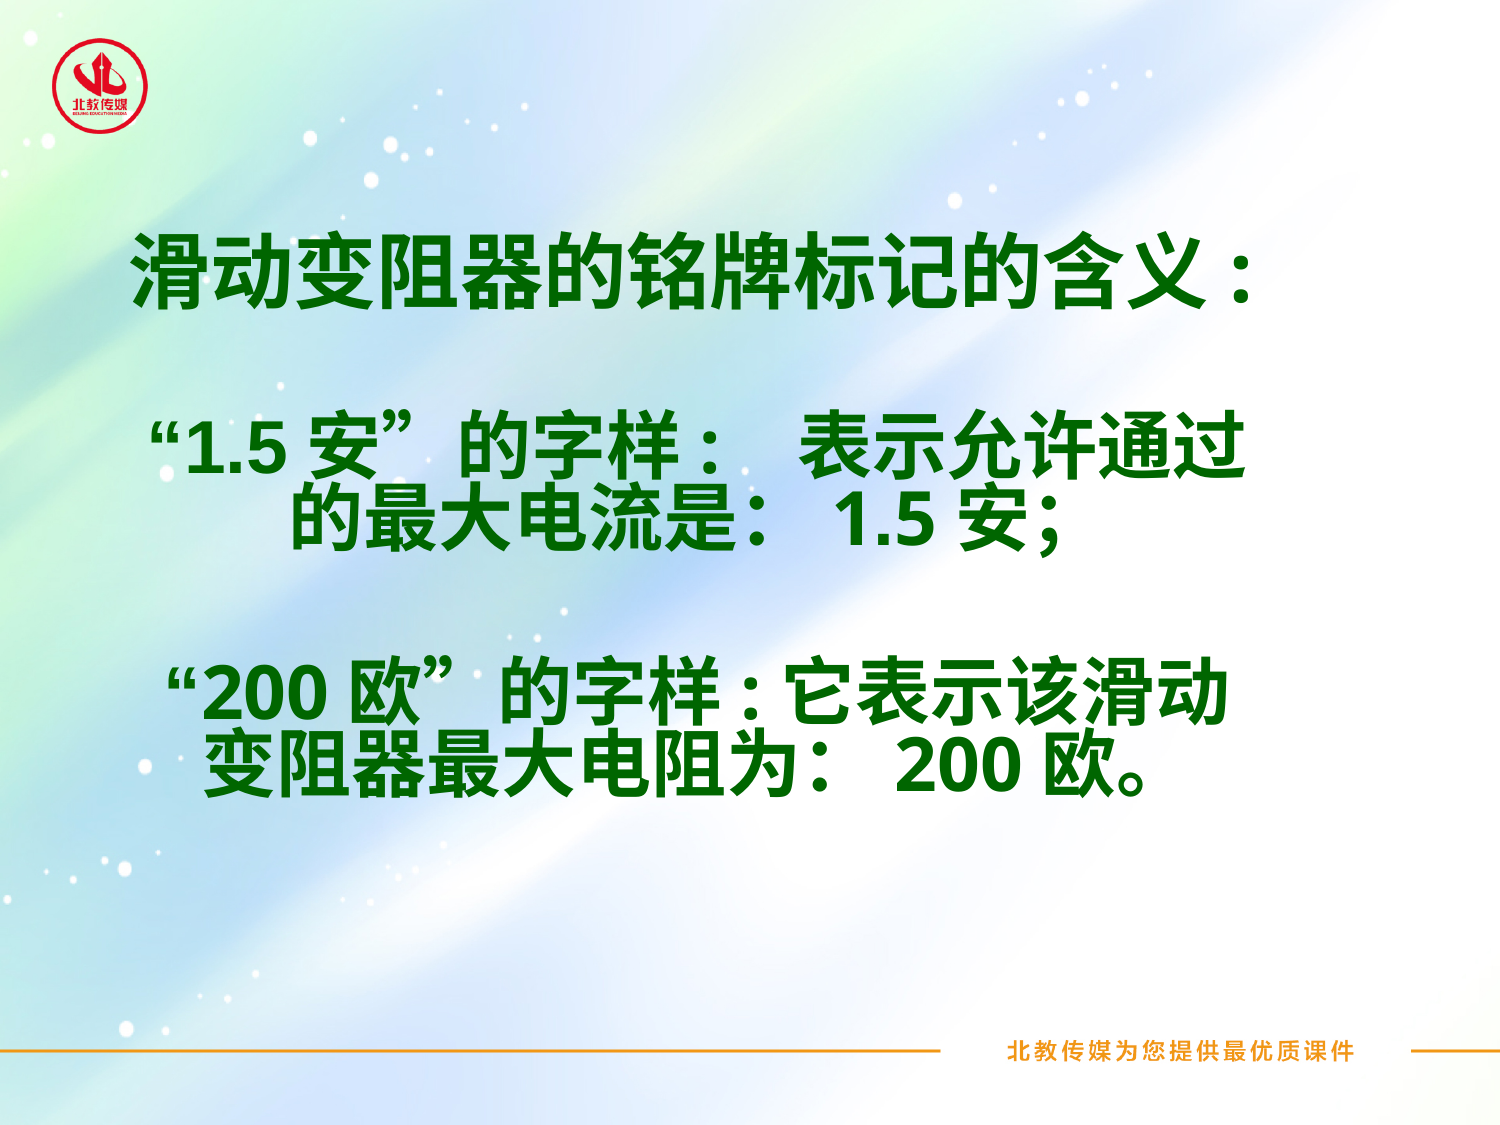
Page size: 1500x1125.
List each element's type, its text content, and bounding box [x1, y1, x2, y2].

subtitle “1.5安”的字样: 表示允许通过的最大电流是：1.5安； “200欧”的字样:它表示该滑动变阻器最大电阻为：200欧。 [123, 408, 1270, 870]
picture [0, 0, 1500, 1125]
title 滑动变阻器的铭牌标记的含义: [112, 148, 1388, 390]
